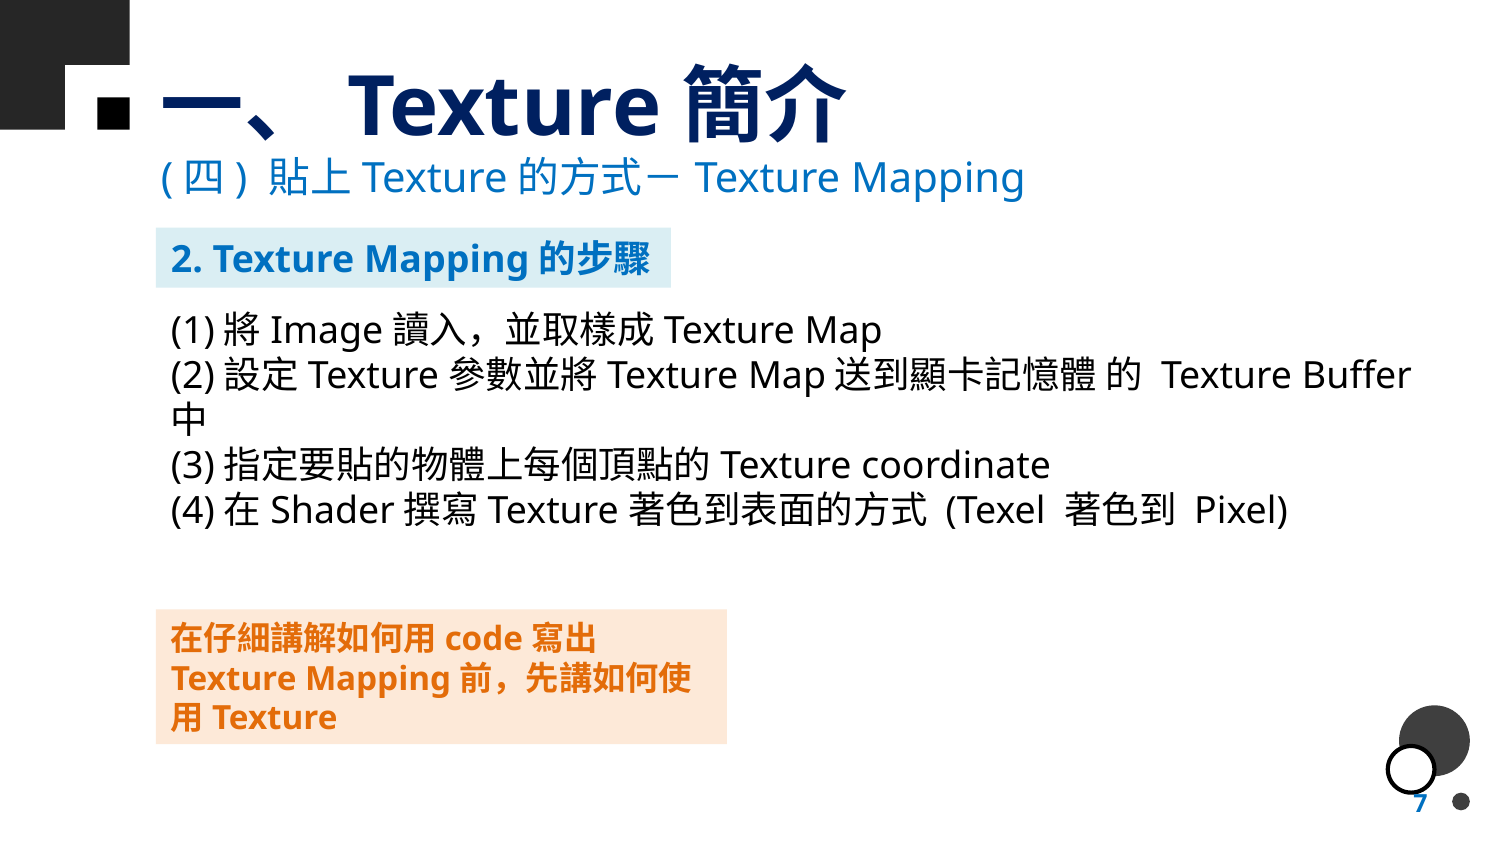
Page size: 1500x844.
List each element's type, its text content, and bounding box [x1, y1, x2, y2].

text_box (四) 貼上Texture的方式－Texture Mapping [145, 143, 1086, 209]
slide_number 7 [1092, 782, 1443, 827]
text_box (1)將Image讀入，並取樣成Texture Map (2)設定Texture參數並將Texture Map送到顯卡記憶體 的 Texture Buffer中 (3)指定要貼的物體上每個頂點的Texture coordinate (4)在Shader撰寫Texture著色到表面的方式 (Texel 著色到 Pixel) [155, 298, 1435, 539]
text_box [0, 0, 130, 130]
text_box 在仔細講解如何用code寫出Texture Mapping前，先講如何使用Texture [155, 609, 727, 745]
text_box 2. Texture Mapping的步驟 [155, 227, 671, 288]
title 一、Texture簡介 [145, 32, 897, 143]
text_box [1387, 705, 1471, 811]
